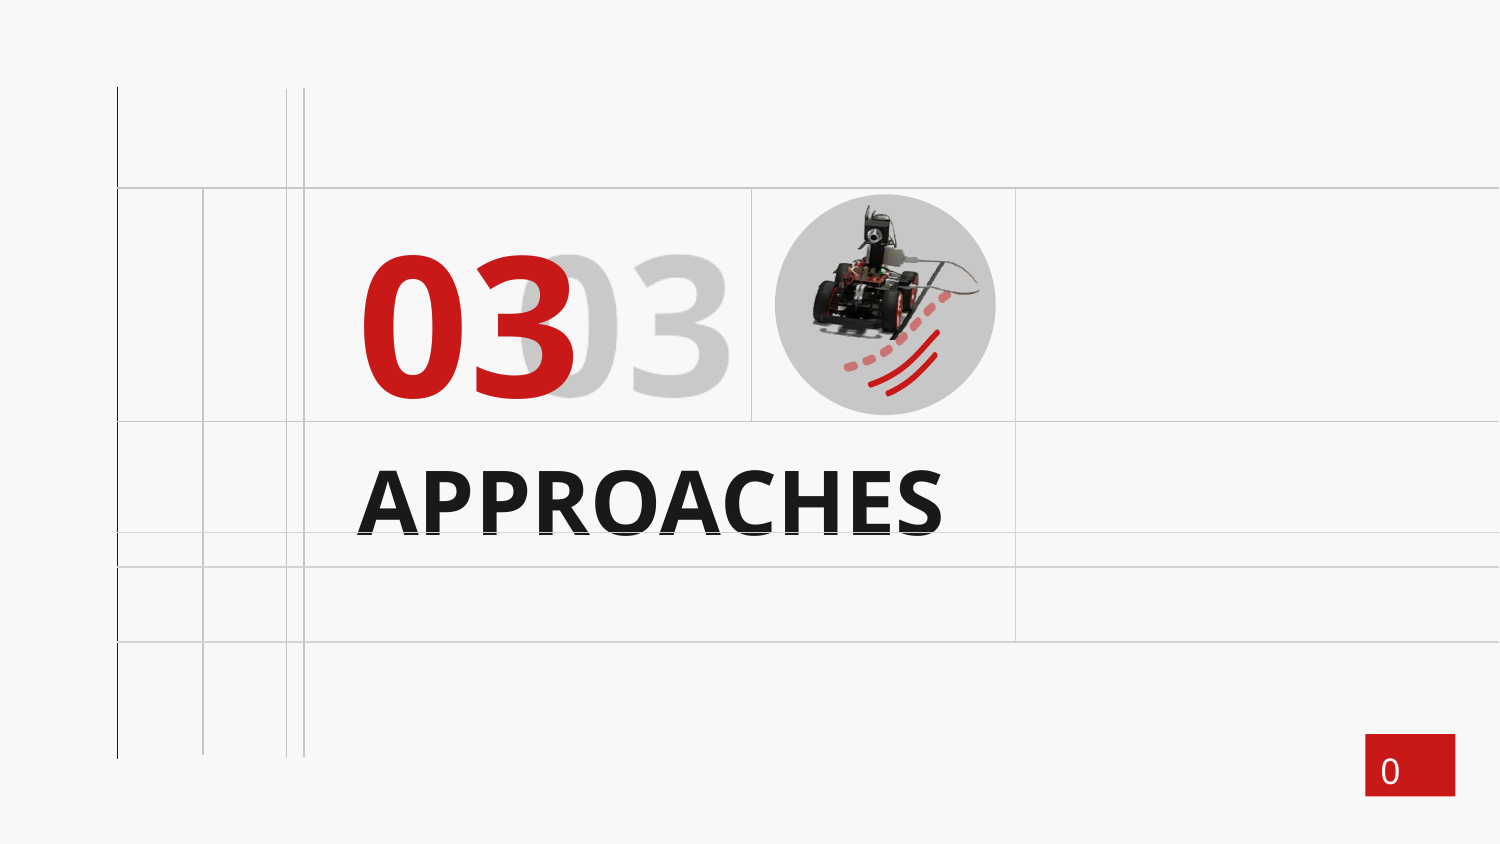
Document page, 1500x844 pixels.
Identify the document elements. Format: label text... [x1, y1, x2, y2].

picture [812, 204, 980, 340]
text_box 010 [1365, 766, 1456, 797]
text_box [117, 87, 1500, 758]
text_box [869, 349, 943, 414]
